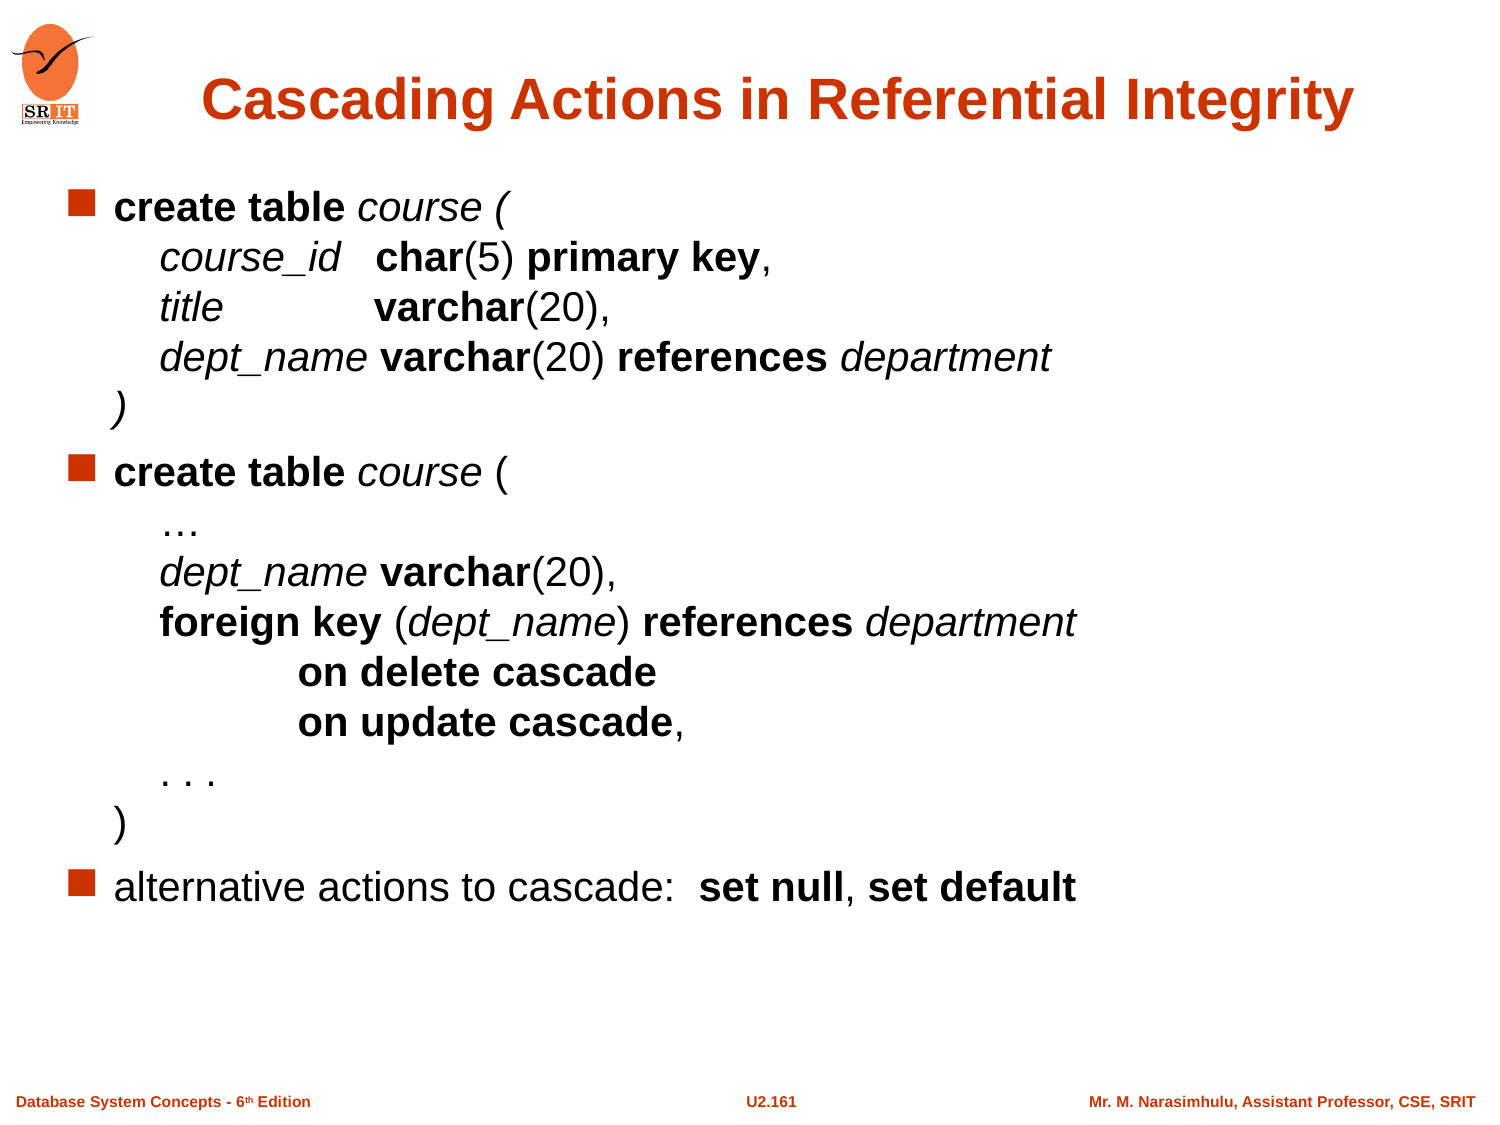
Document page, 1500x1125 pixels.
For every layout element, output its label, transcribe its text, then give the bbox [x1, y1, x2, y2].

picture [11, 19, 93, 128]
list create table course ( course_id char(5) primary key, title varchar(20), dept_name varchar(20) references department ) create table course ( … dept_name varchar(20), foreign key (dept_name) references department on delete cascade on update cascade, . . . ) alternative actions to cascade: set null, set default [56, 172, 1461, 1043]
title Cascading Actions in Referential Integrity [116, 33, 1443, 139]
